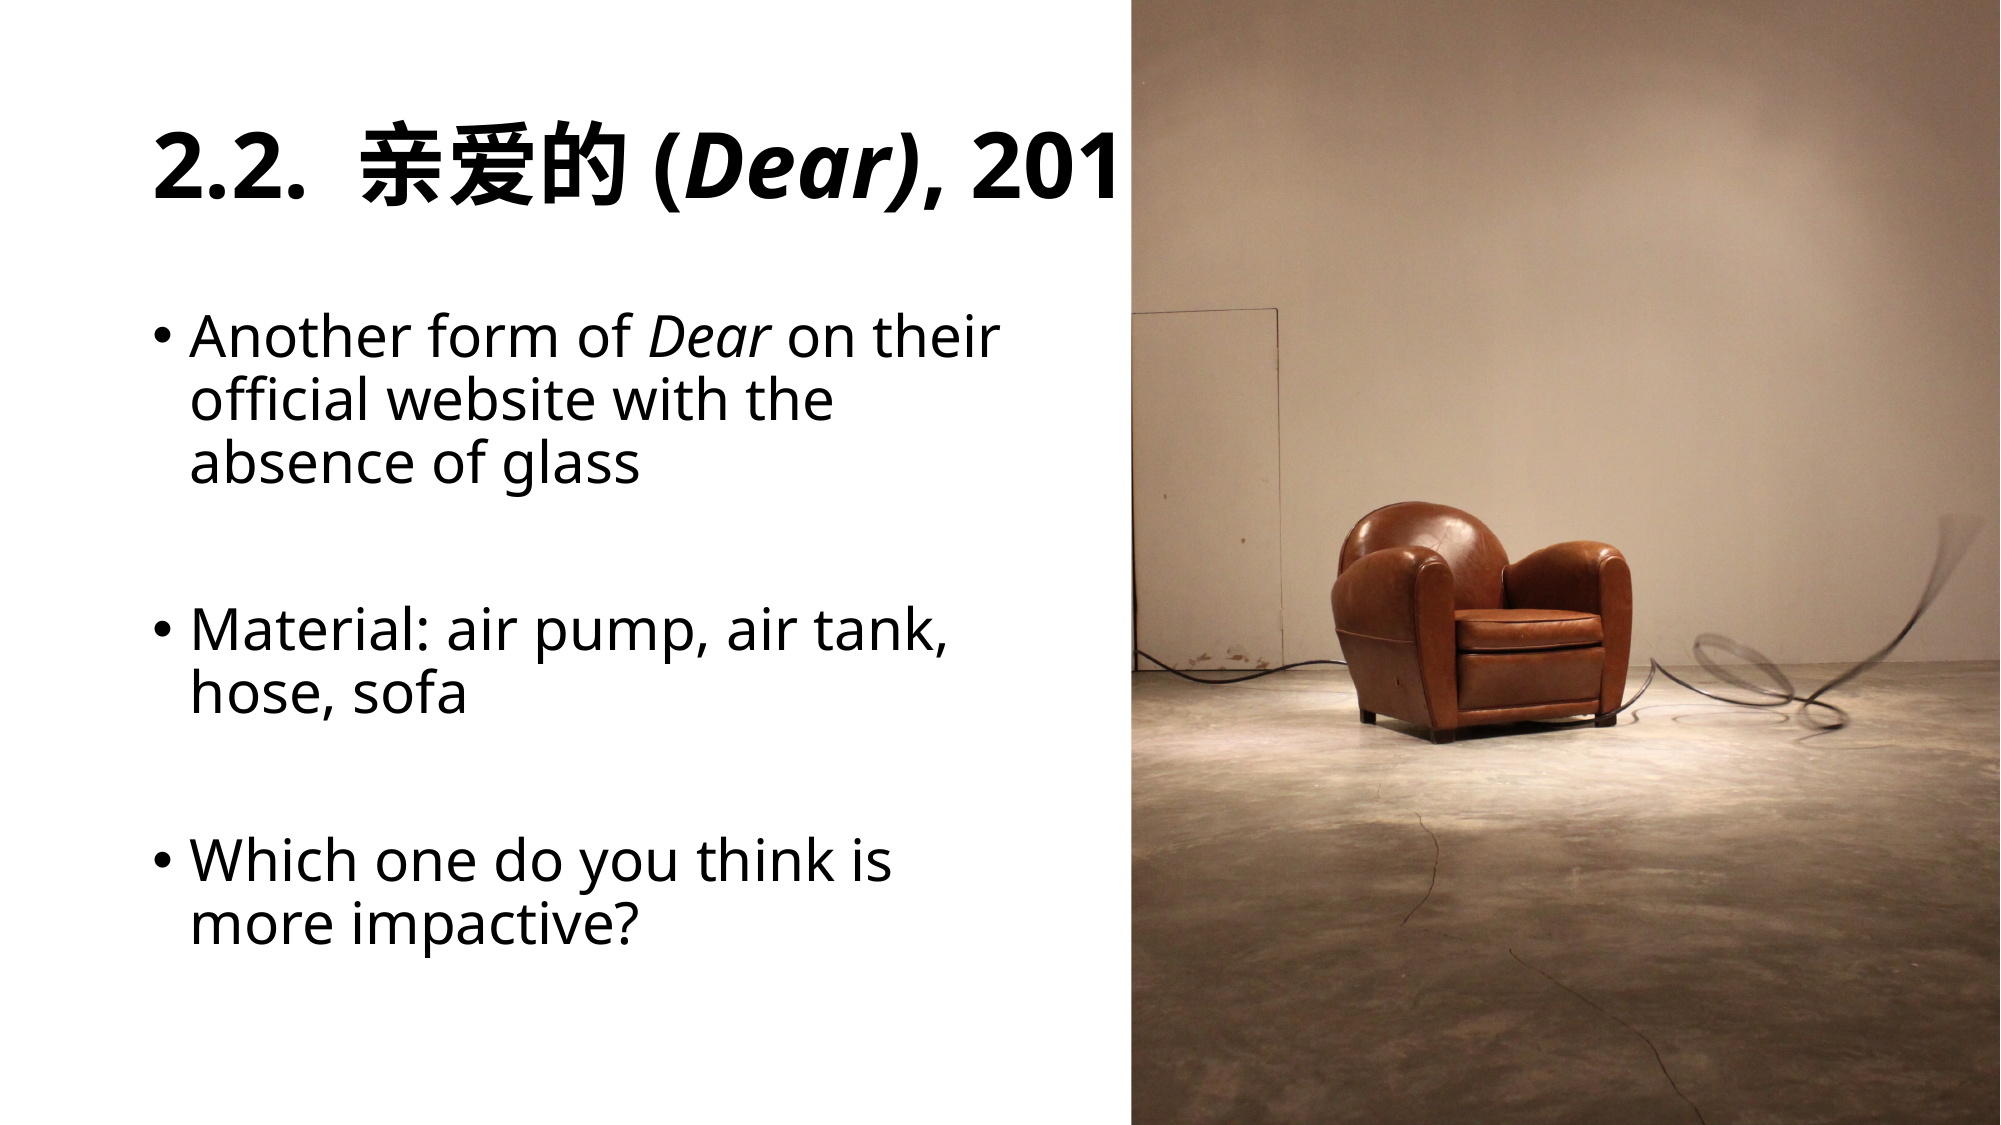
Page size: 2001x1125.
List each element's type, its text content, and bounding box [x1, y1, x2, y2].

title 2.2. 亲爱的(Dear), 2015 [137, 59, 1131, 278]
picture [1131, 0, 2000, 1125]
list Another form of Dear on their official website with the absence of glass Material: air pump, air tank, hose, sofa Which one do you think is more impactive? [137, 299, 1053, 1014]
